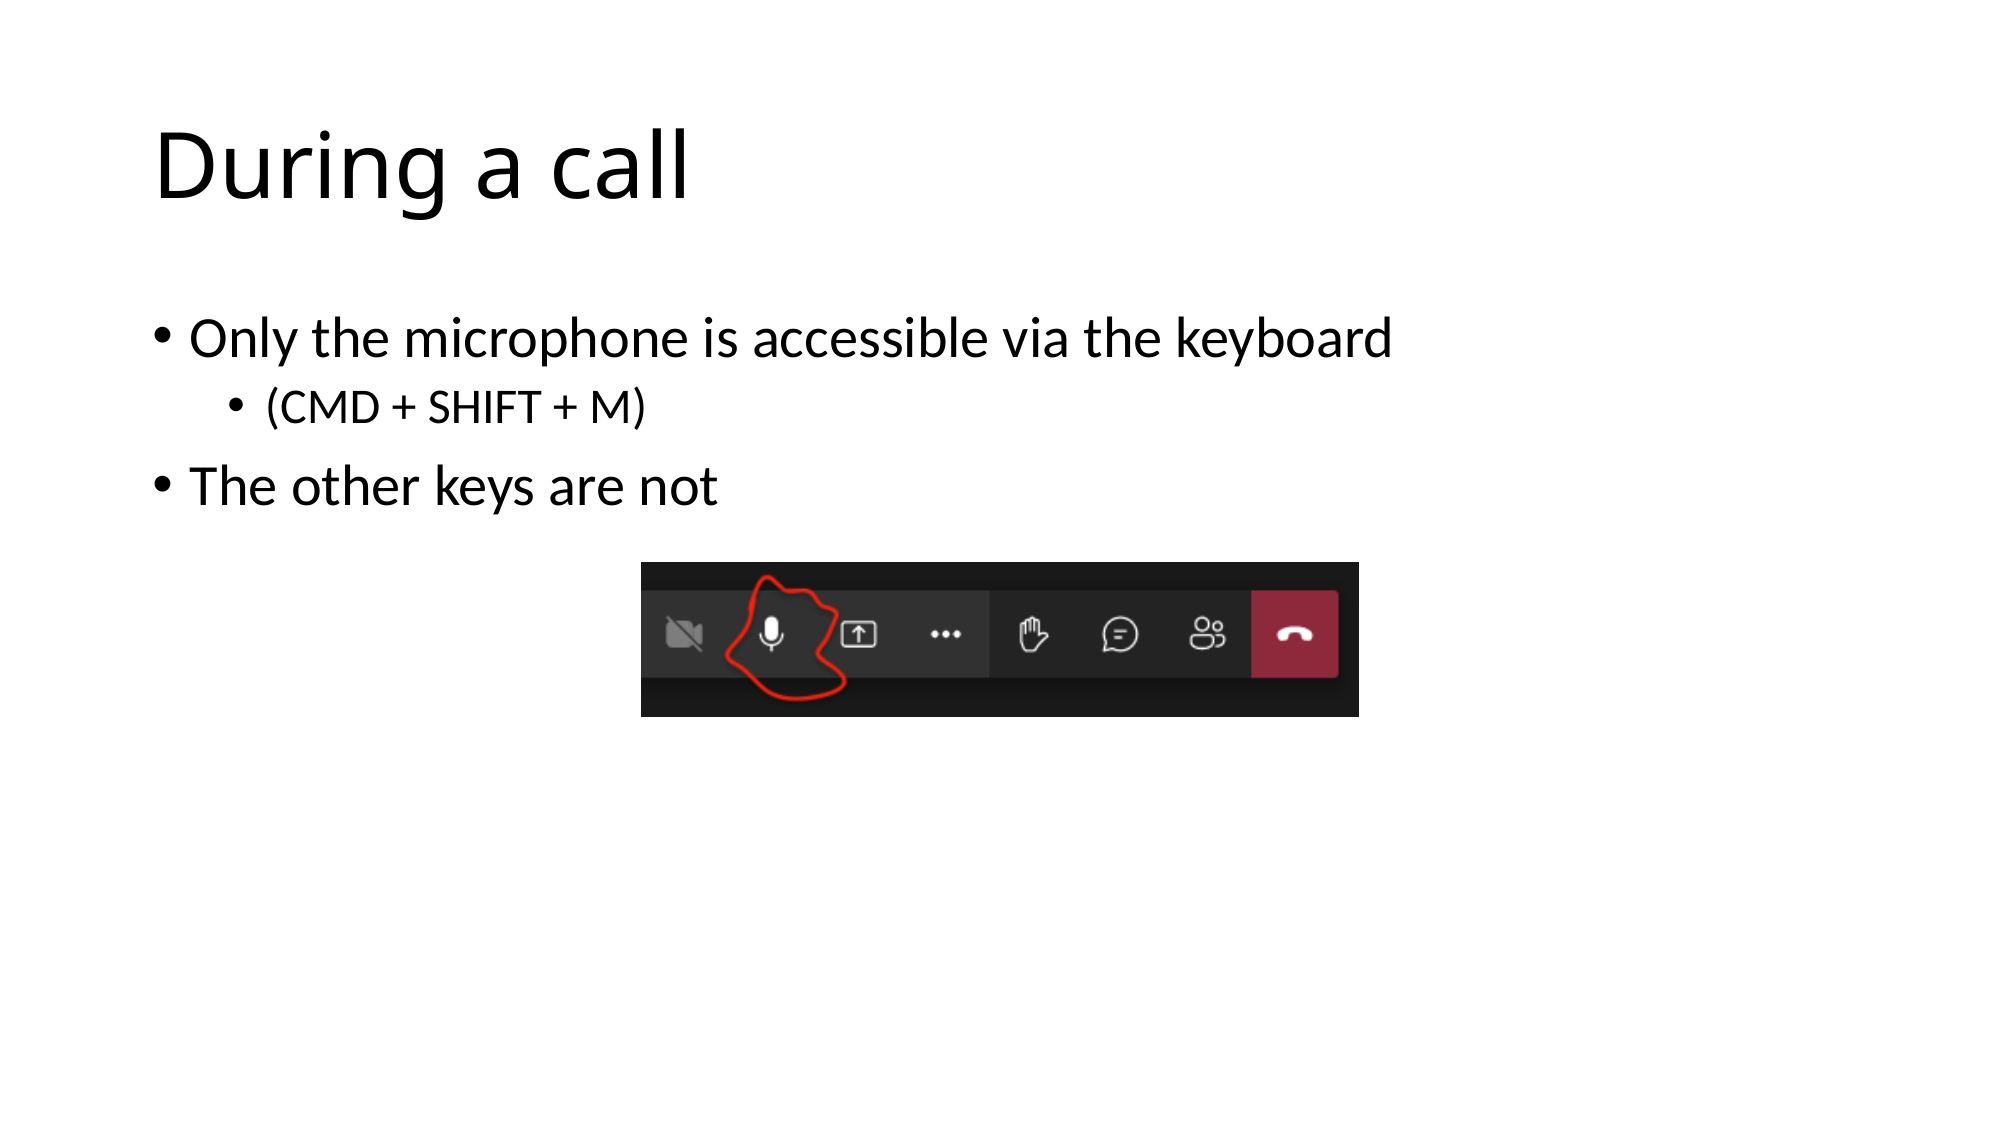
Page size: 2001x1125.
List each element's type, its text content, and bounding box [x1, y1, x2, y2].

picture [641, 562, 1359, 717]
list Only the microphone is accessible via the keyboard (CMD + SHIFT + M) The other keys are not [137, 299, 1863, 1014]
title During a call [137, 59, 1863, 278]
